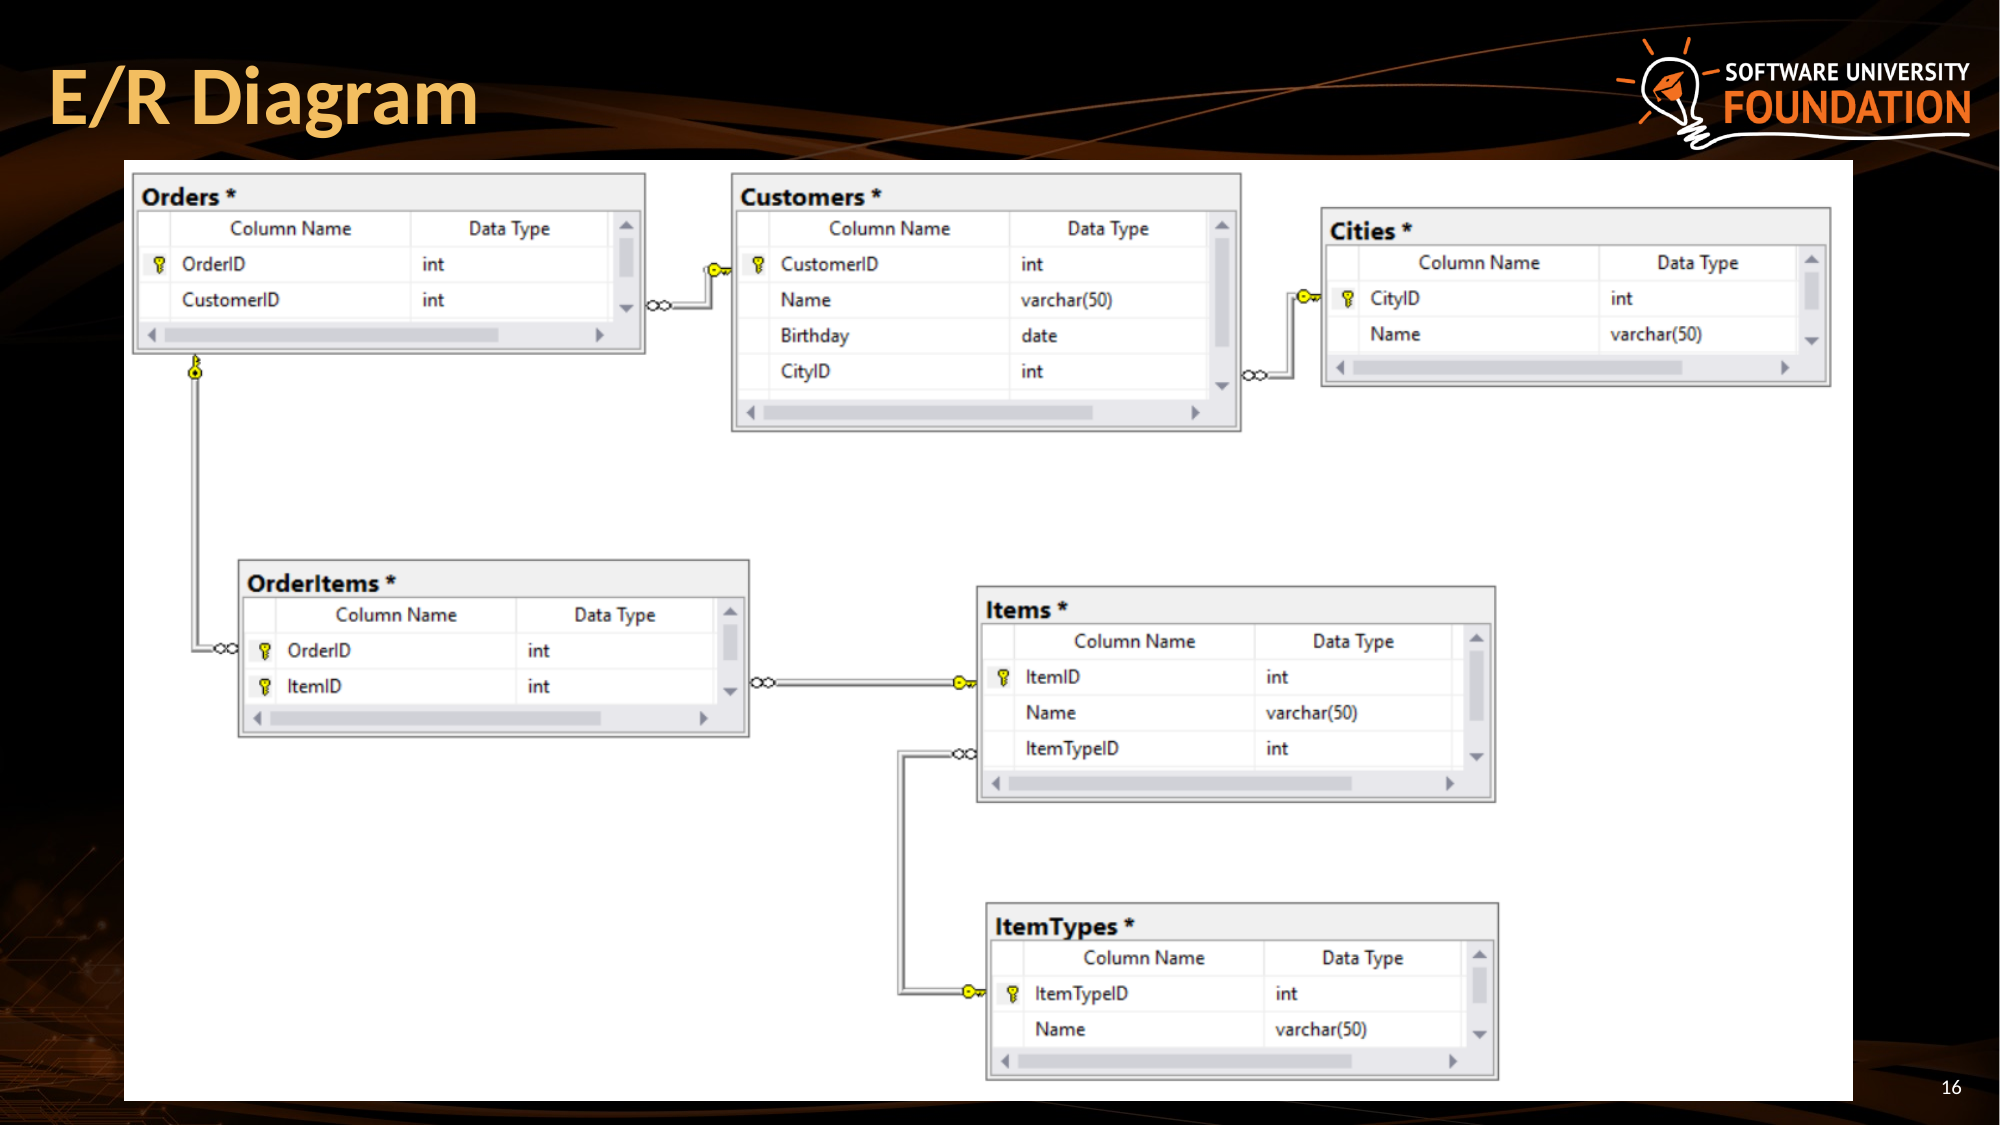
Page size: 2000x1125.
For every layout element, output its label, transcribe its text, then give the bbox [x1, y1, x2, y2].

title E/R Diagram [30, 6, 1602, 189]
picture [0, 0, 2000, 1125]
slide_number 16 [1897, 1070, 1968, 1103]
